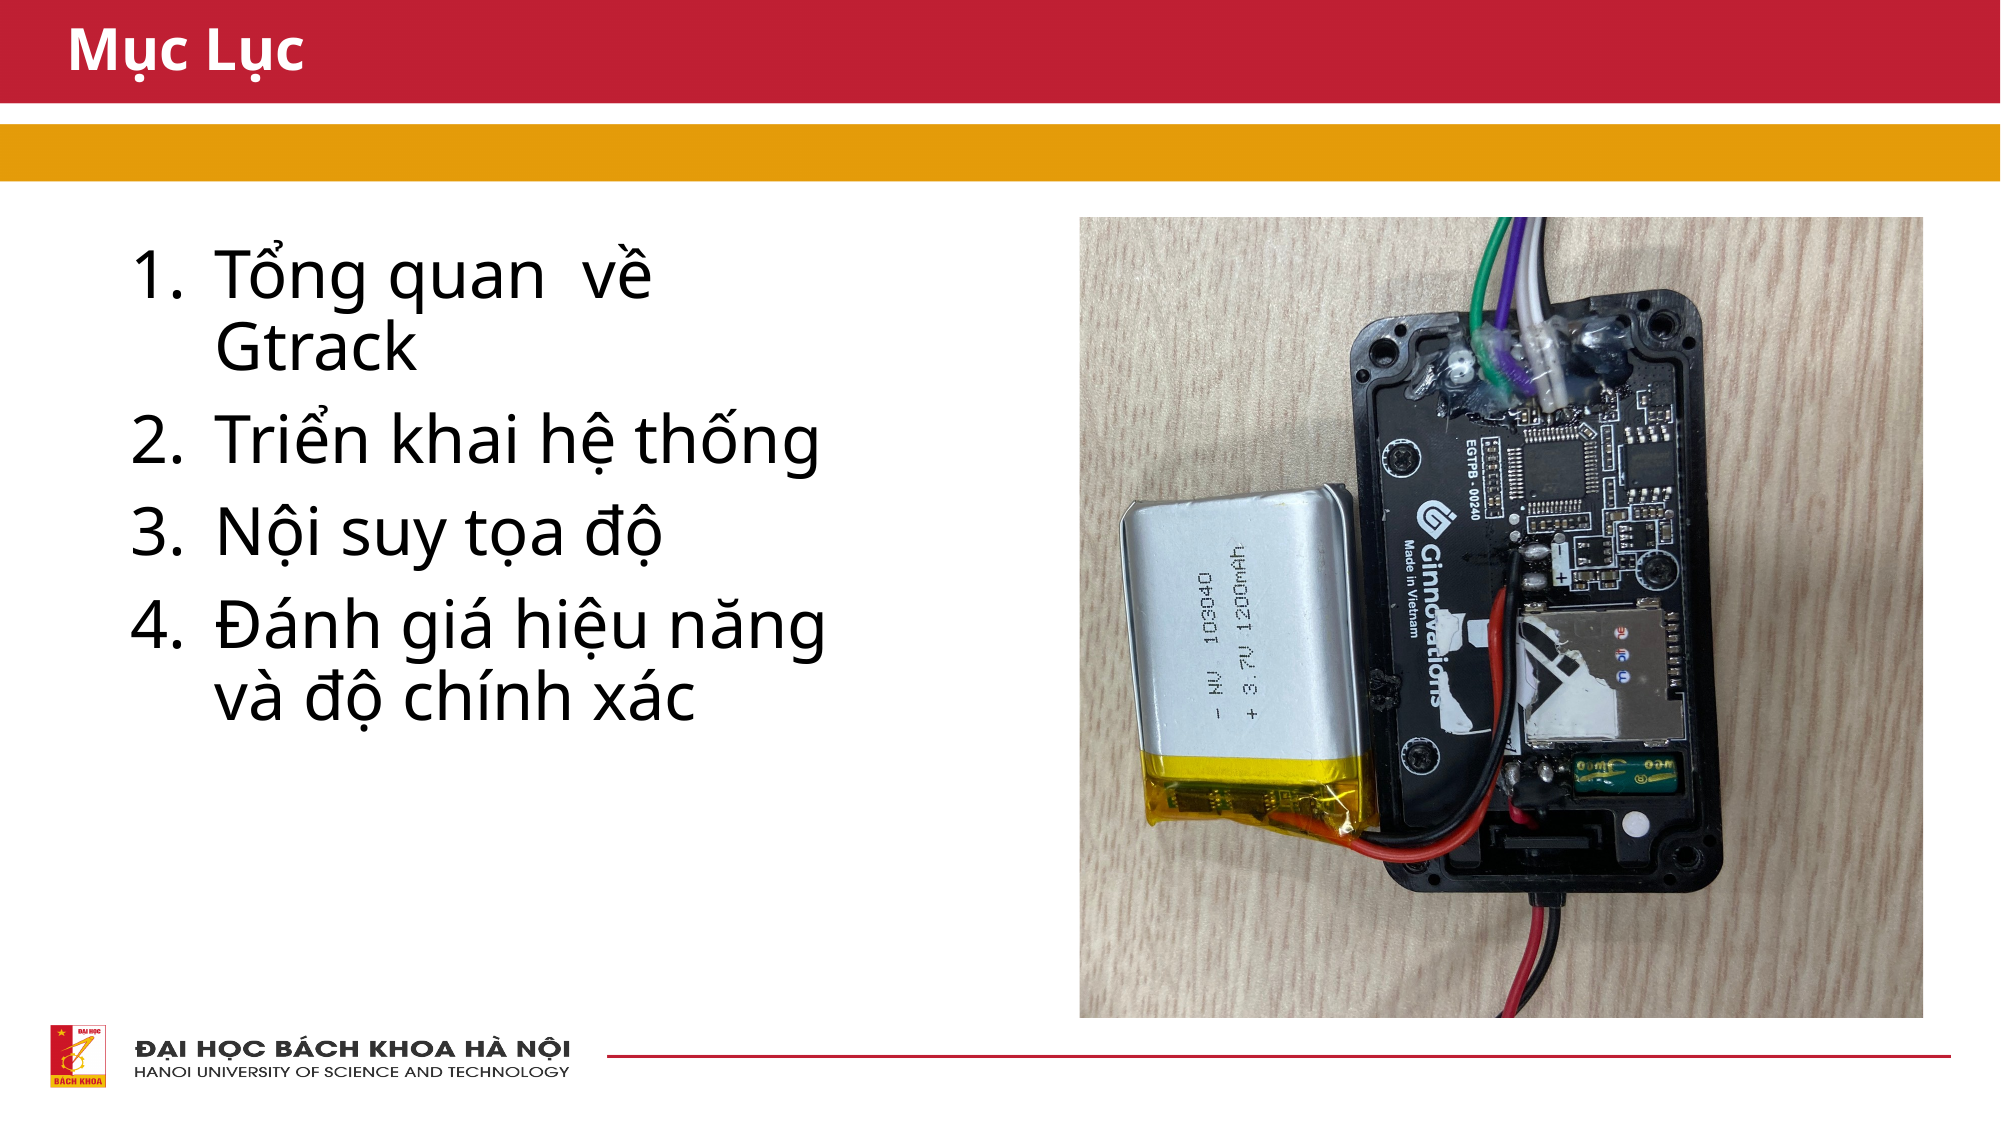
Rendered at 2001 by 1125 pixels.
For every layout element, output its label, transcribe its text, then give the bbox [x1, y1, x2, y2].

picture [0, 0, 2001, 1125]
title Mục Lục [51, 12, 1949, 87]
list Tổng quan về Gtrack Triển khai hệ thống Nội suy tọa độ Đánh giá hiệu năng và độ chính xác [115, 233, 884, 948]
